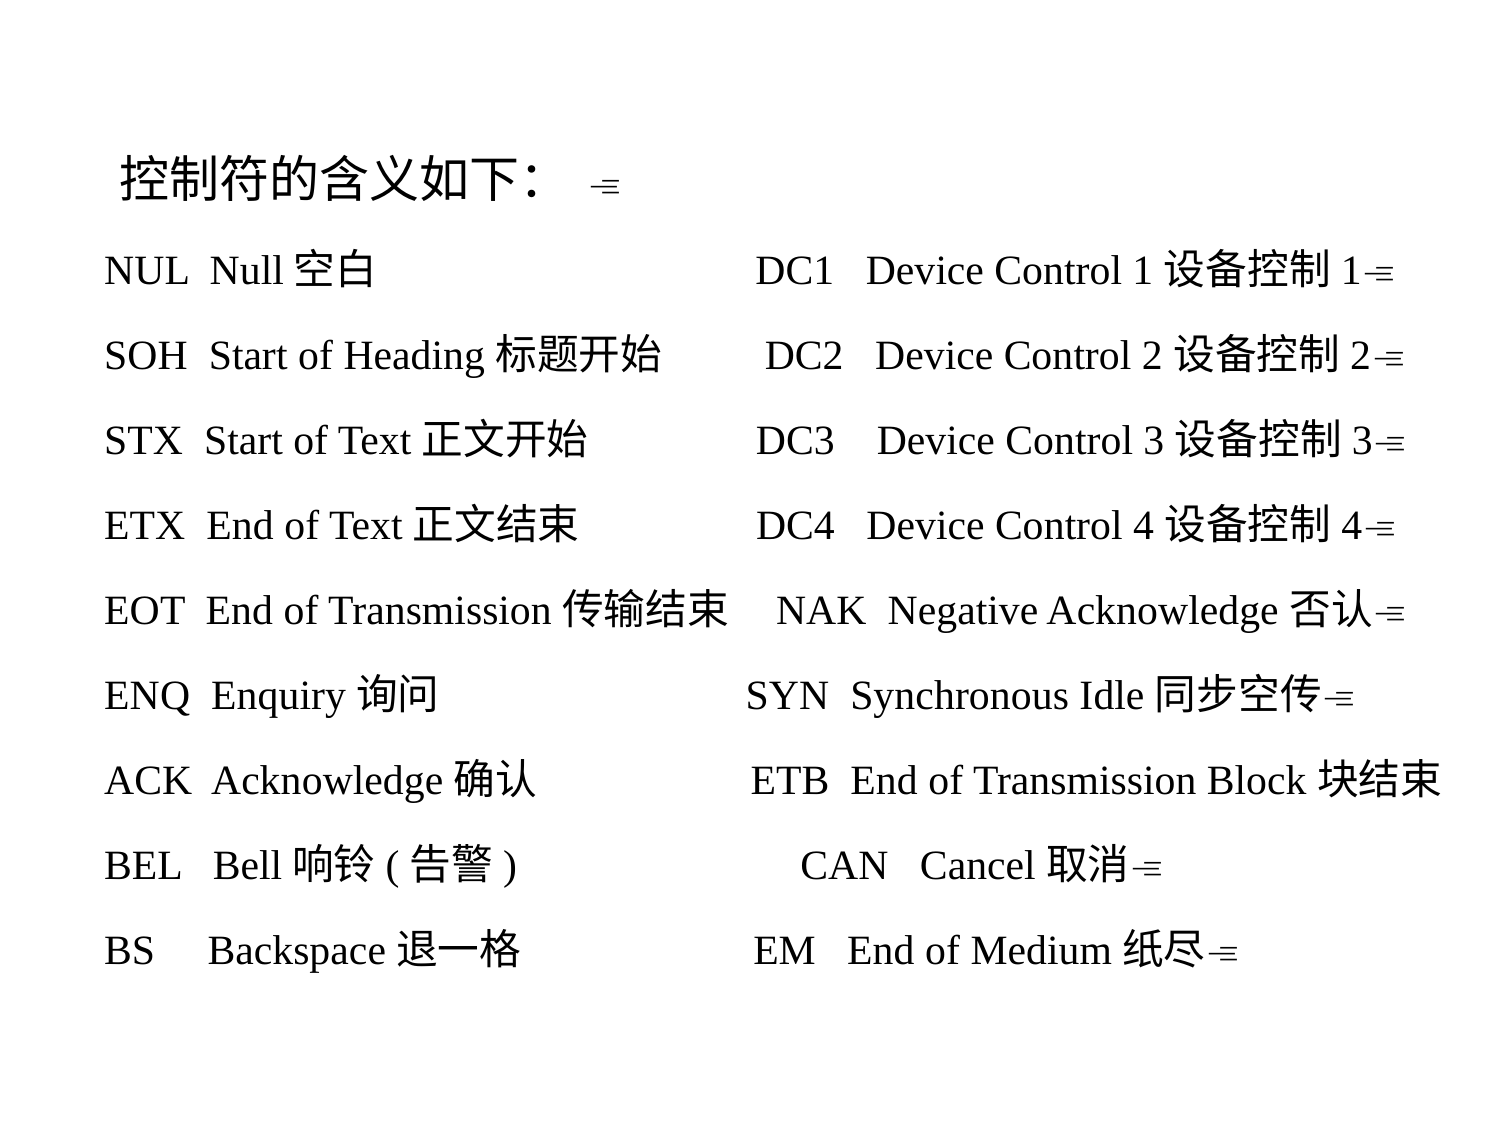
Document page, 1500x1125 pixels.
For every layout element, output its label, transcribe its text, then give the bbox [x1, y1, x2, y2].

text_box 控制符的含义如下：  NUL Null空白 DC1 Device Control 1设备控制1 SOH Start of Heading标题开始 DC2 Device Control 2设备控制2 STX Start of Text正文开始 DC3 Device Control 3设备控制3 ETX End of Text正文结束 DC4 Device Control 4设备控制4 EOT End of Transmission传输结束 NAK Negative Acknowledge否认 ENQ Enquiry询问 SYN Synchronous Idle同步空传 ACK Acknowledge确认 ETB End of Transmission Block块结束 BEL Bell响铃(告警) CAN Cancel取消 BS Backspace退一格 EM End of Medium纸尽 [47, 98, 1488, 980]
